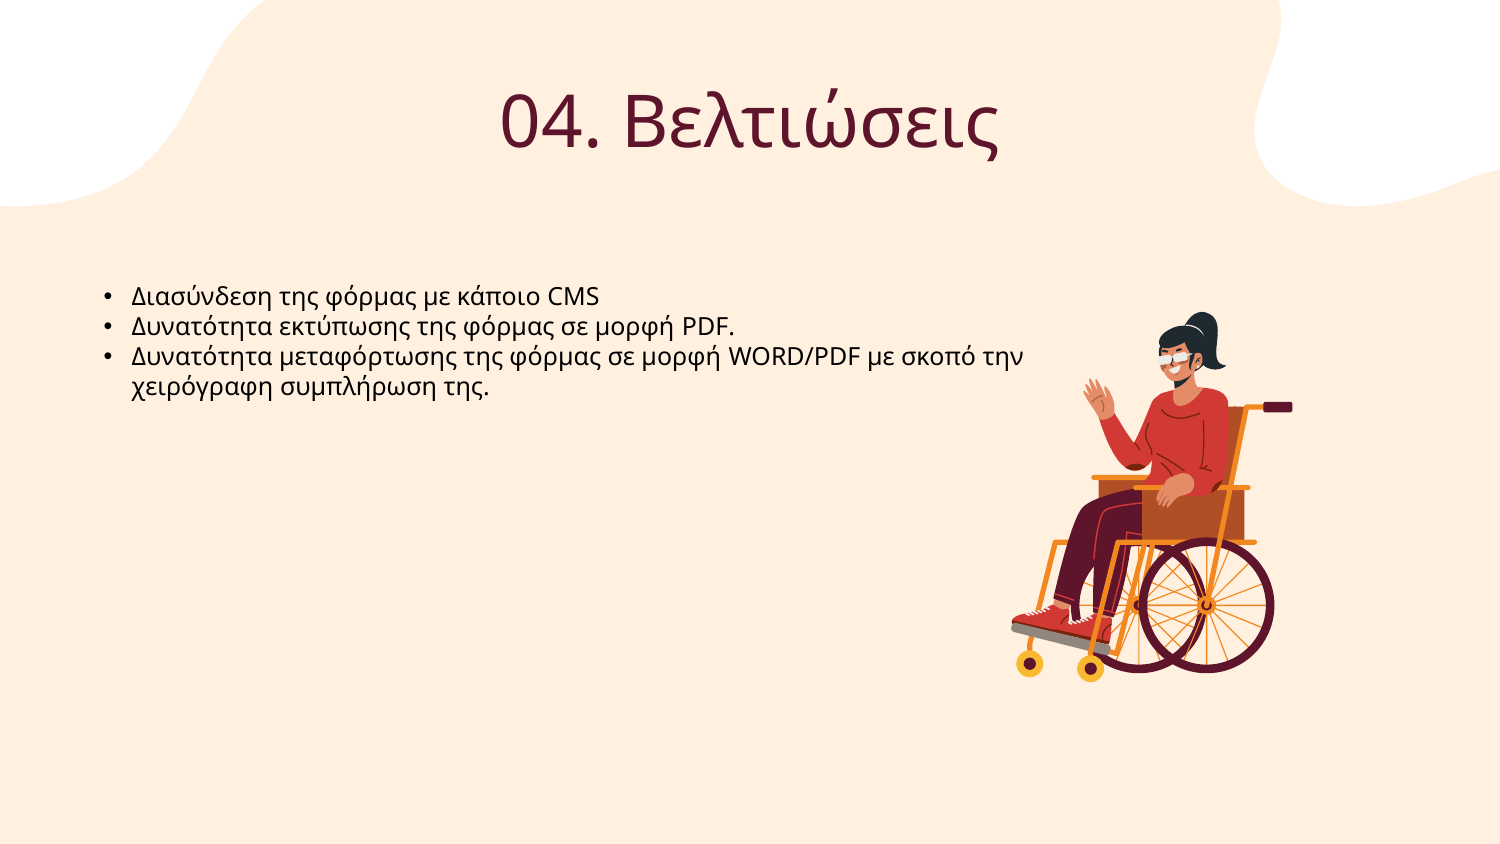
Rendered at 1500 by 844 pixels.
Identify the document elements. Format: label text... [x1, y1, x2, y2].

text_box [1010, 311, 1293, 683]
text_box Διασύνδεση της φόρμας με κάποιο CMS Δυνατότητα εκτύπωσης της φόρμας σε μορφή PDF. Δυνατότητα μεταφόρτωσης της φόρμας σε μορφή WORD/PDF με σκοπό την χειρόγραφη συμπλήρωση της. [88, 265, 1052, 756]
title 04. Βελτιώσεις [88, 59, 1412, 154]
